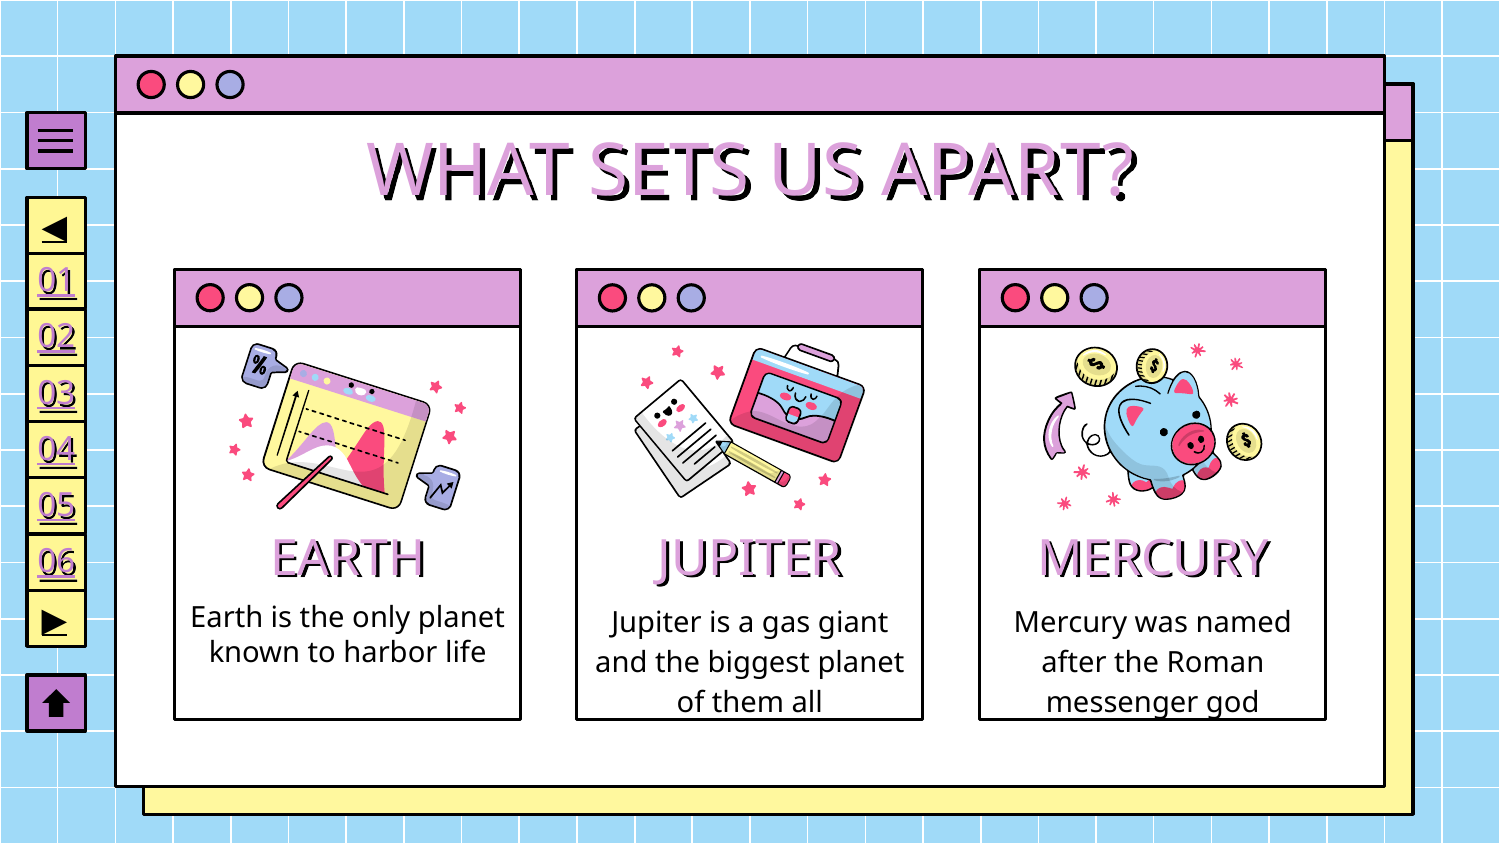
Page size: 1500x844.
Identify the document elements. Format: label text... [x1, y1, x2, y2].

subtitle Jupiter is a gas giant and the biggest planet of them all [576, 728, 923, 844]
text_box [174, 268, 521, 720]
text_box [228, 342, 467, 511]
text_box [979, 268, 1327, 720]
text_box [633, 342, 867, 511]
subtitle Mercury was named after the Roman messenger god [979, 728, 1326, 844]
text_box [1040, 342, 1266, 511]
subtitle Earth is the only planet known to harbor life [174, 728, 521, 844]
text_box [26, 112, 86, 732]
title WHAT SETS US APART? [118, 112, 1383, 225]
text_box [576, 269, 924, 720]
